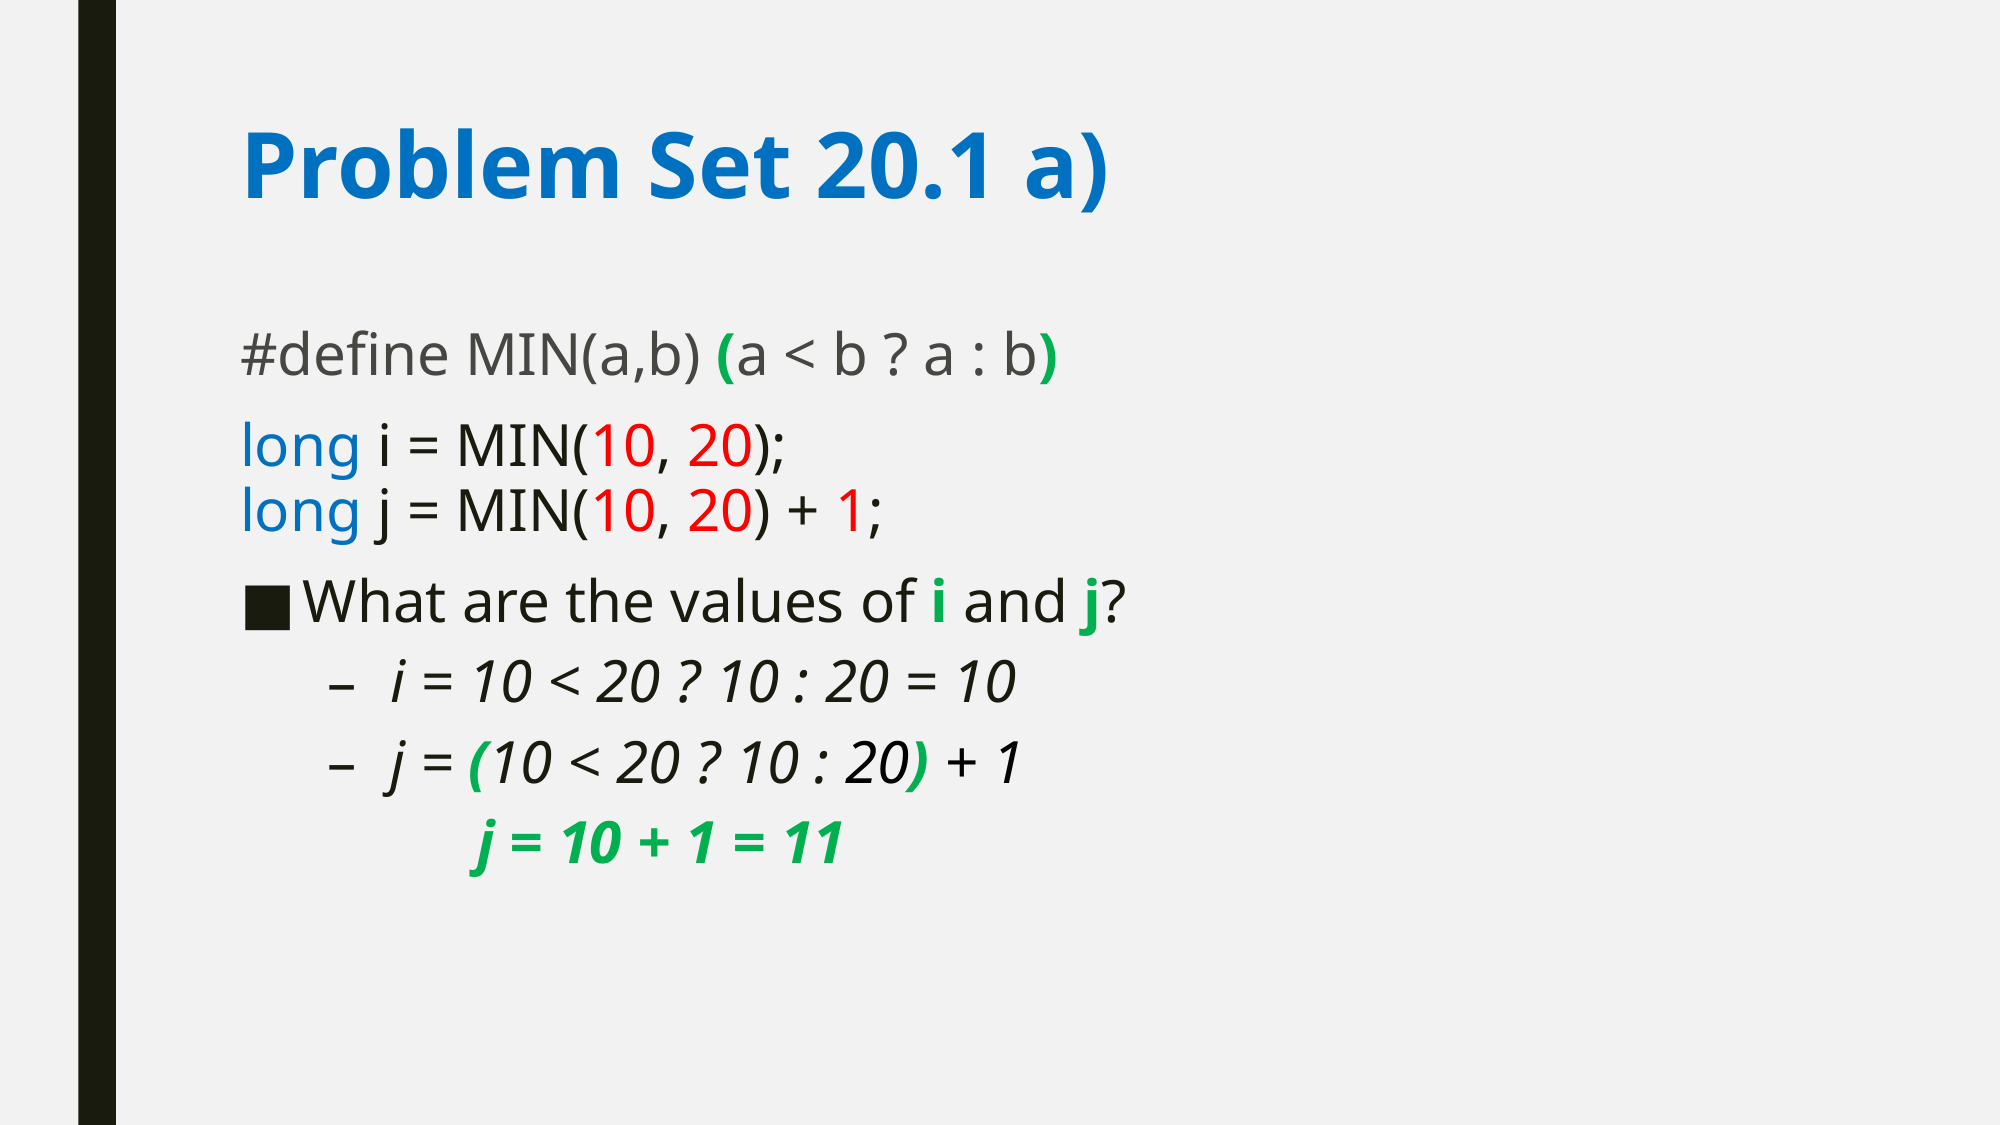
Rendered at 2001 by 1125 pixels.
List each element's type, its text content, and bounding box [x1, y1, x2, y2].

title Problem Set 20.1 a) [225, 112, 1800, 279]
list #define MIN(a,b) (a < b ? a : b) long i = MIN(10, 20); long j = MIN(10, 20) + 1; What are the values of i and j? i = 10 < 20 ? 10 : 20 = 10 j = (10 < 20 ? 10 : 20) + 1 j = 10 + 1 = 11 [225, 315, 1800, 963]
